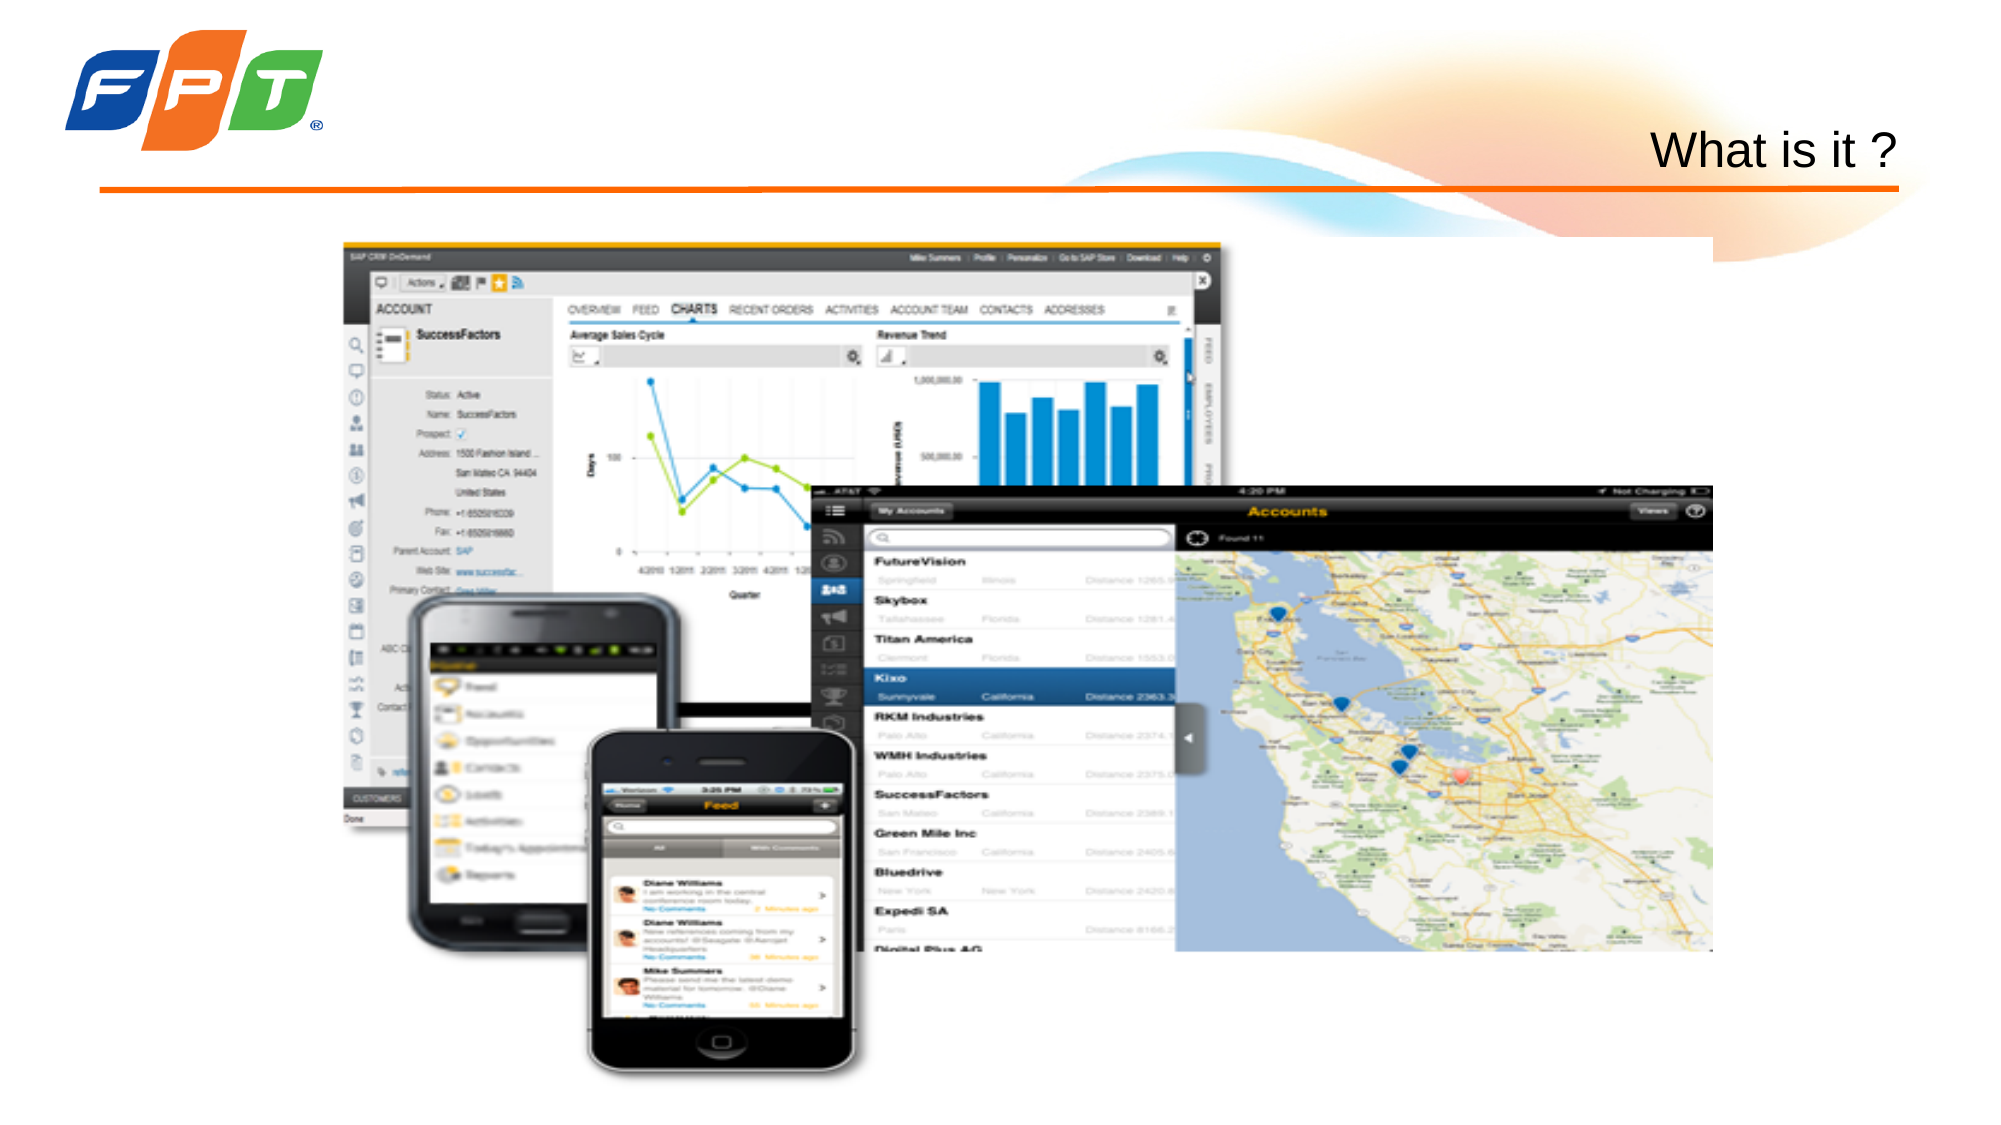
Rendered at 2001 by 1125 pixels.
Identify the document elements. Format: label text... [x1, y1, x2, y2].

picture [55, 18, 1930, 1101]
title What is it ? [1162, 62, 1913, 175]
